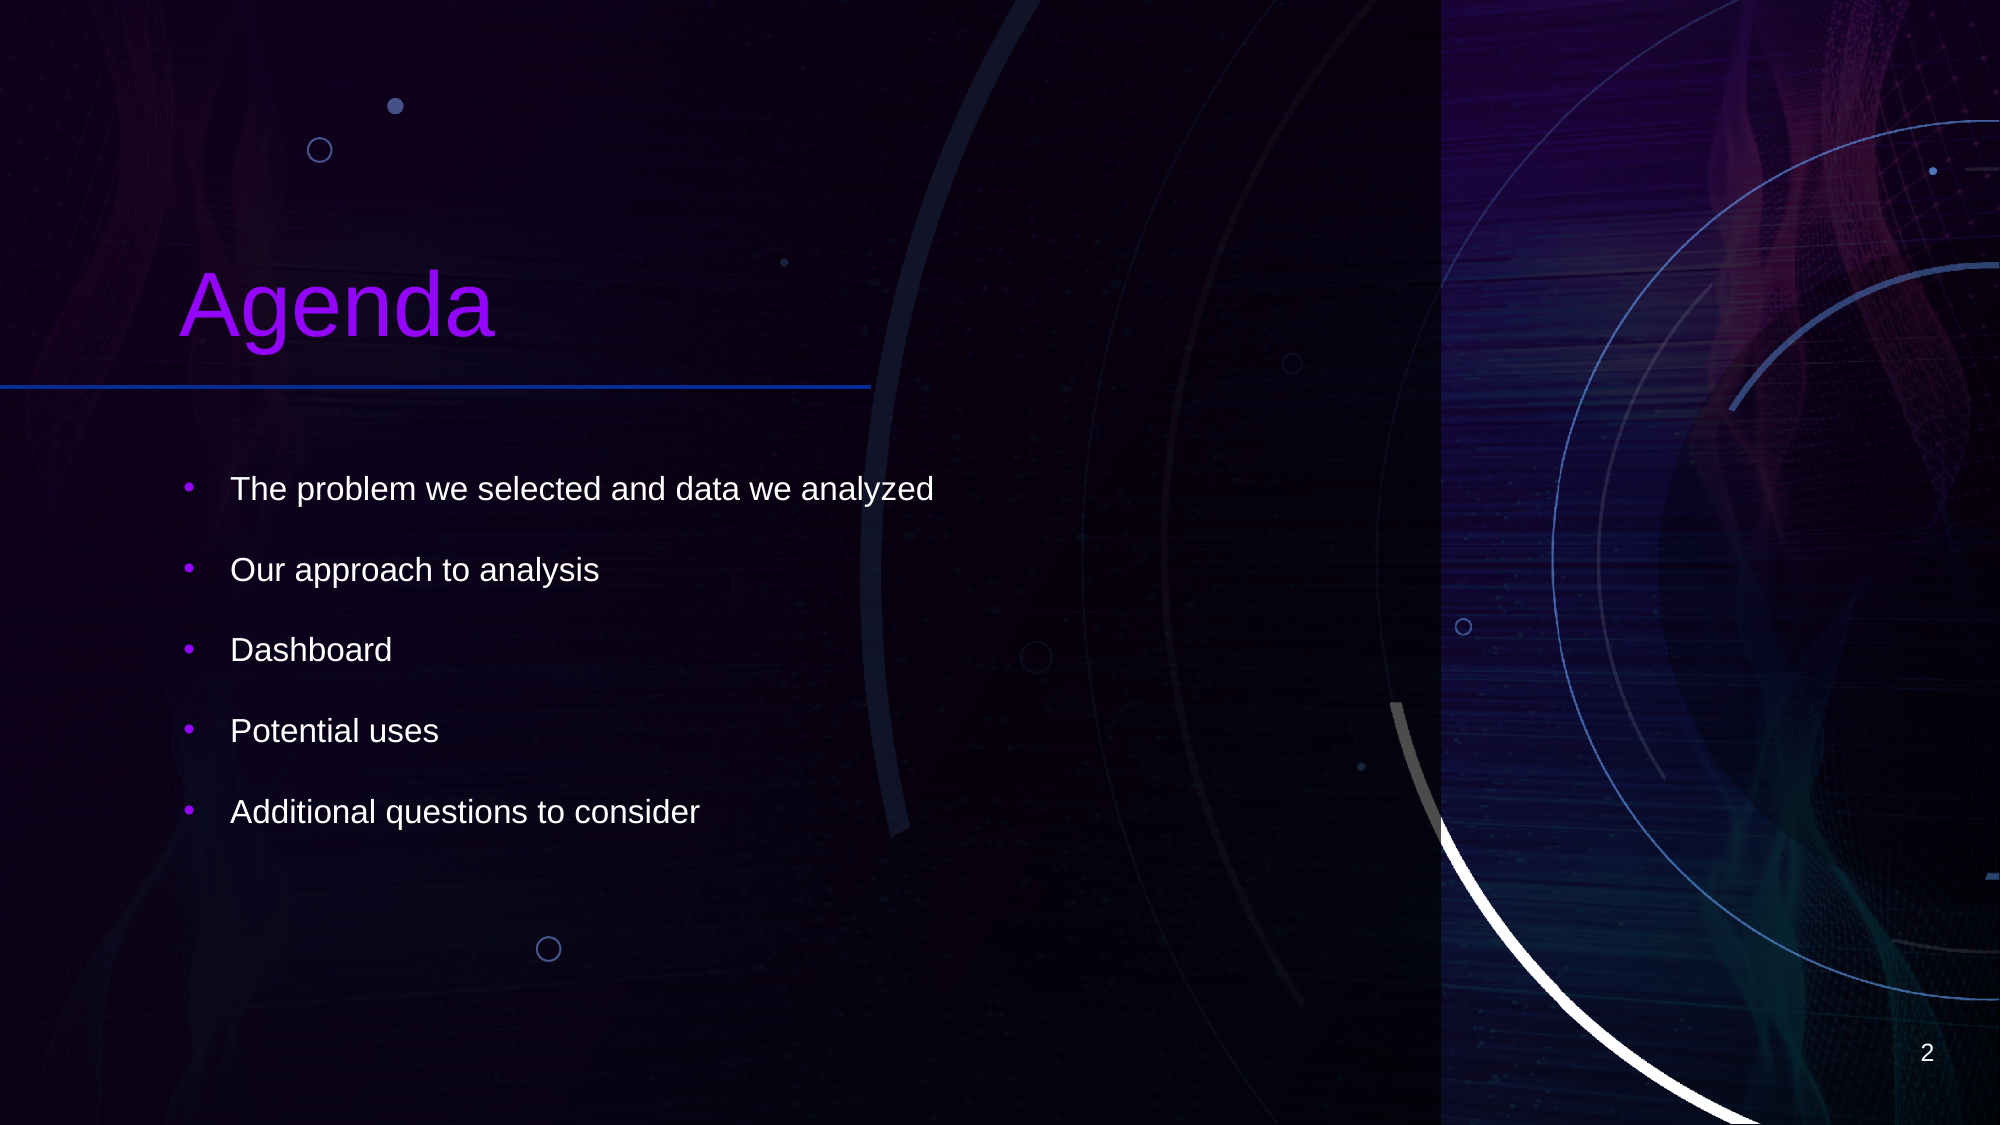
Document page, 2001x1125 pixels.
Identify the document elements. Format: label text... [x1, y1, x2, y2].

list The problem we selected and data we analyzed Our approach to analysis Dashboard Potential uses Additional questions to consider [168, 439, 1299, 808]
slide_number ‹#› [1499, 1021, 1950, 1082]
picture [730, 0, 2000, 1125]
title Agenda [164, 172, 1299, 364]
